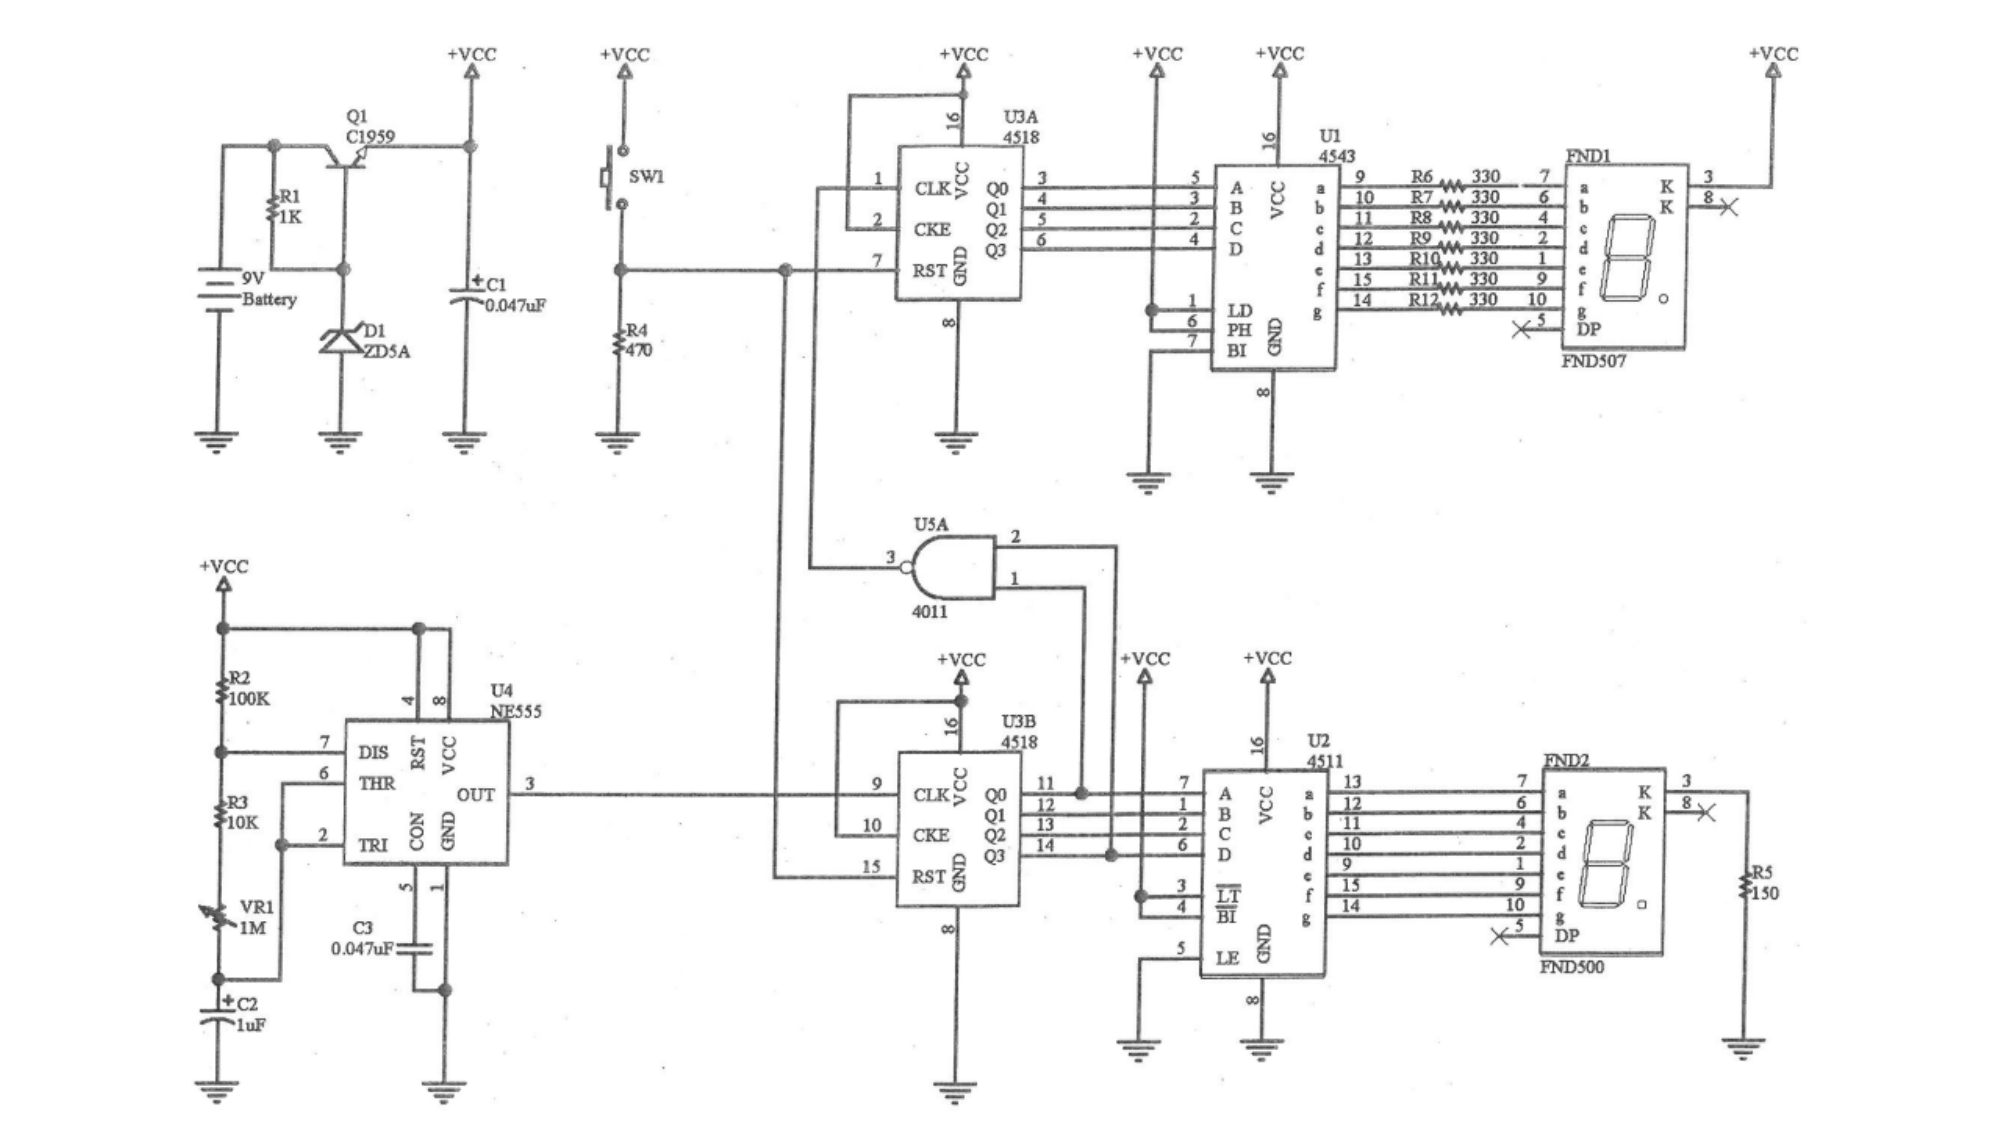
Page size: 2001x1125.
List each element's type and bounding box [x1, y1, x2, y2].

picture [186, 14, 1814, 1111]
